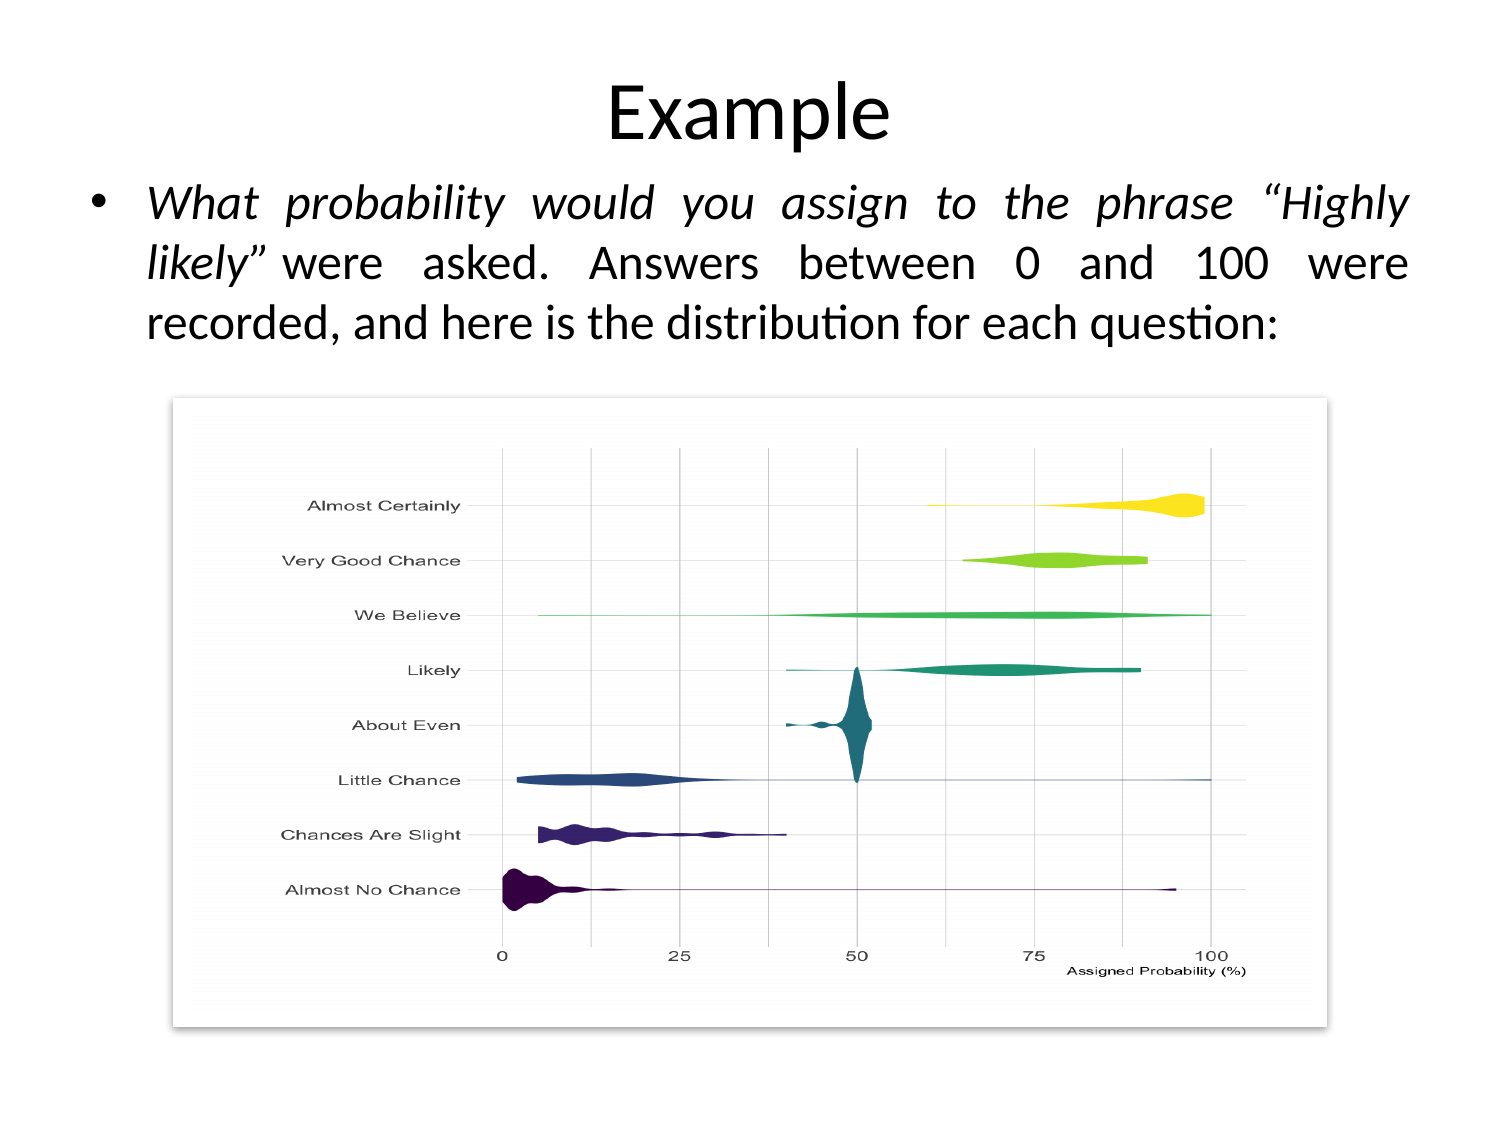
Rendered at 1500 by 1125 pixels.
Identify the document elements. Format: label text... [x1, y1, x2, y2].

title Example [75, 12, 1425, 162]
picture [187, 412, 1313, 1013]
list What probability would you assign to the phrase “Highly likely” were asked. Answers between 0 and 100 were recorded, and here is the distribution for each question: [75, 162, 1425, 905]
